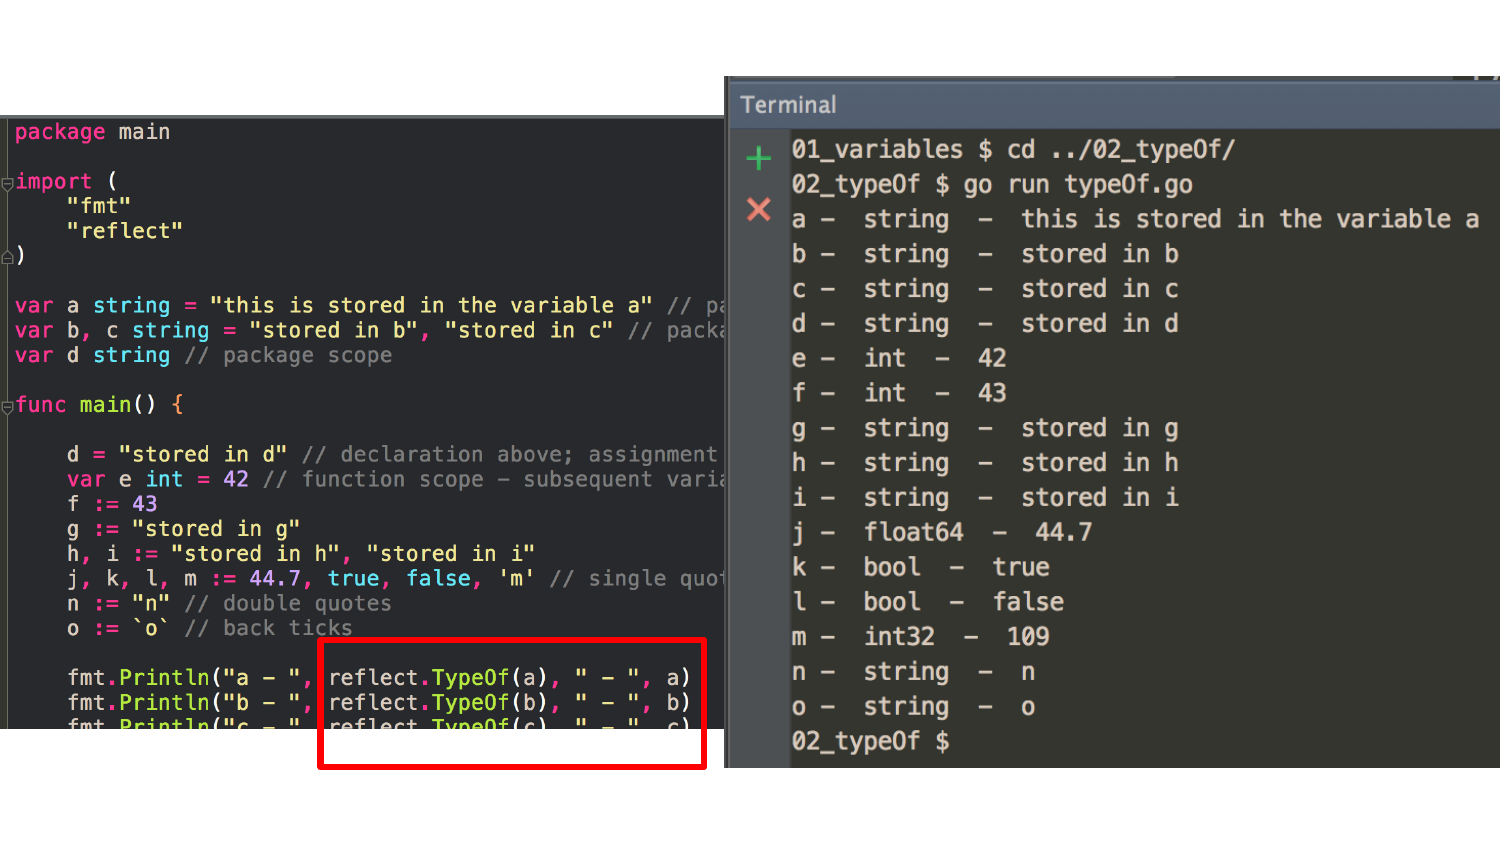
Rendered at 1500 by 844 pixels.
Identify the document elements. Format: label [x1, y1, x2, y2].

picture [0, 75, 1500, 768]
text_box [320, 738, 704, 768]
